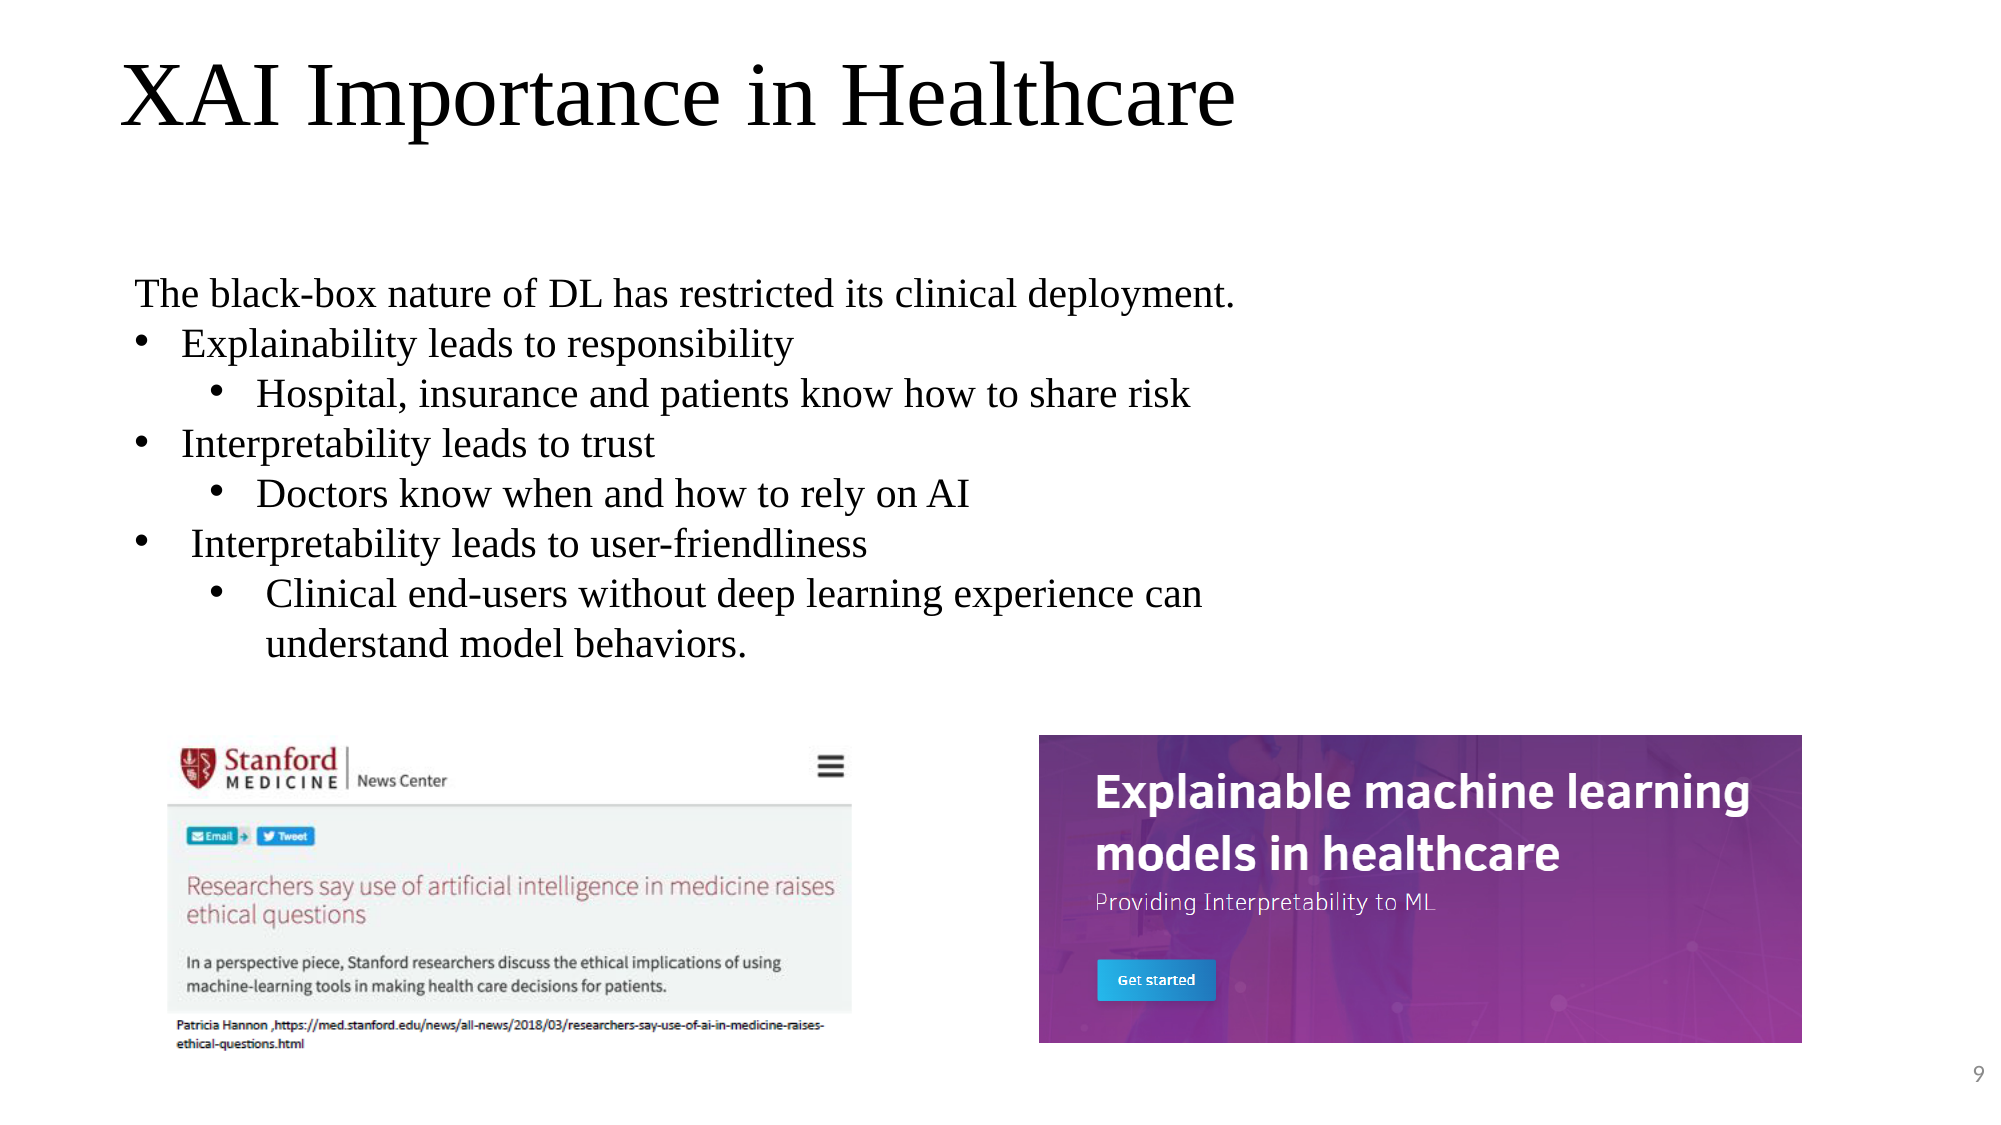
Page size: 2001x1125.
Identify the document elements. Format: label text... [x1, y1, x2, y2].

slide_number 9 [1748, 1042, 2000, 1103]
text_box The black-box nature of DL has restricted its clinical deployment. Explainability leads to responsibility Hospital, insurance and patients know how to share risk Interpretability leads to trust Doctors know when and how to rely on AI Interpretability leads to user-friendliness Clinical end-users without deep learning experience can understand model behaviors. [119, 258, 1285, 673]
subtitle XAI Importance in Healthcare [119, 89, 1857, 238]
picture [1039, 735, 1802, 1043]
picture [162, 735, 860, 1071]
